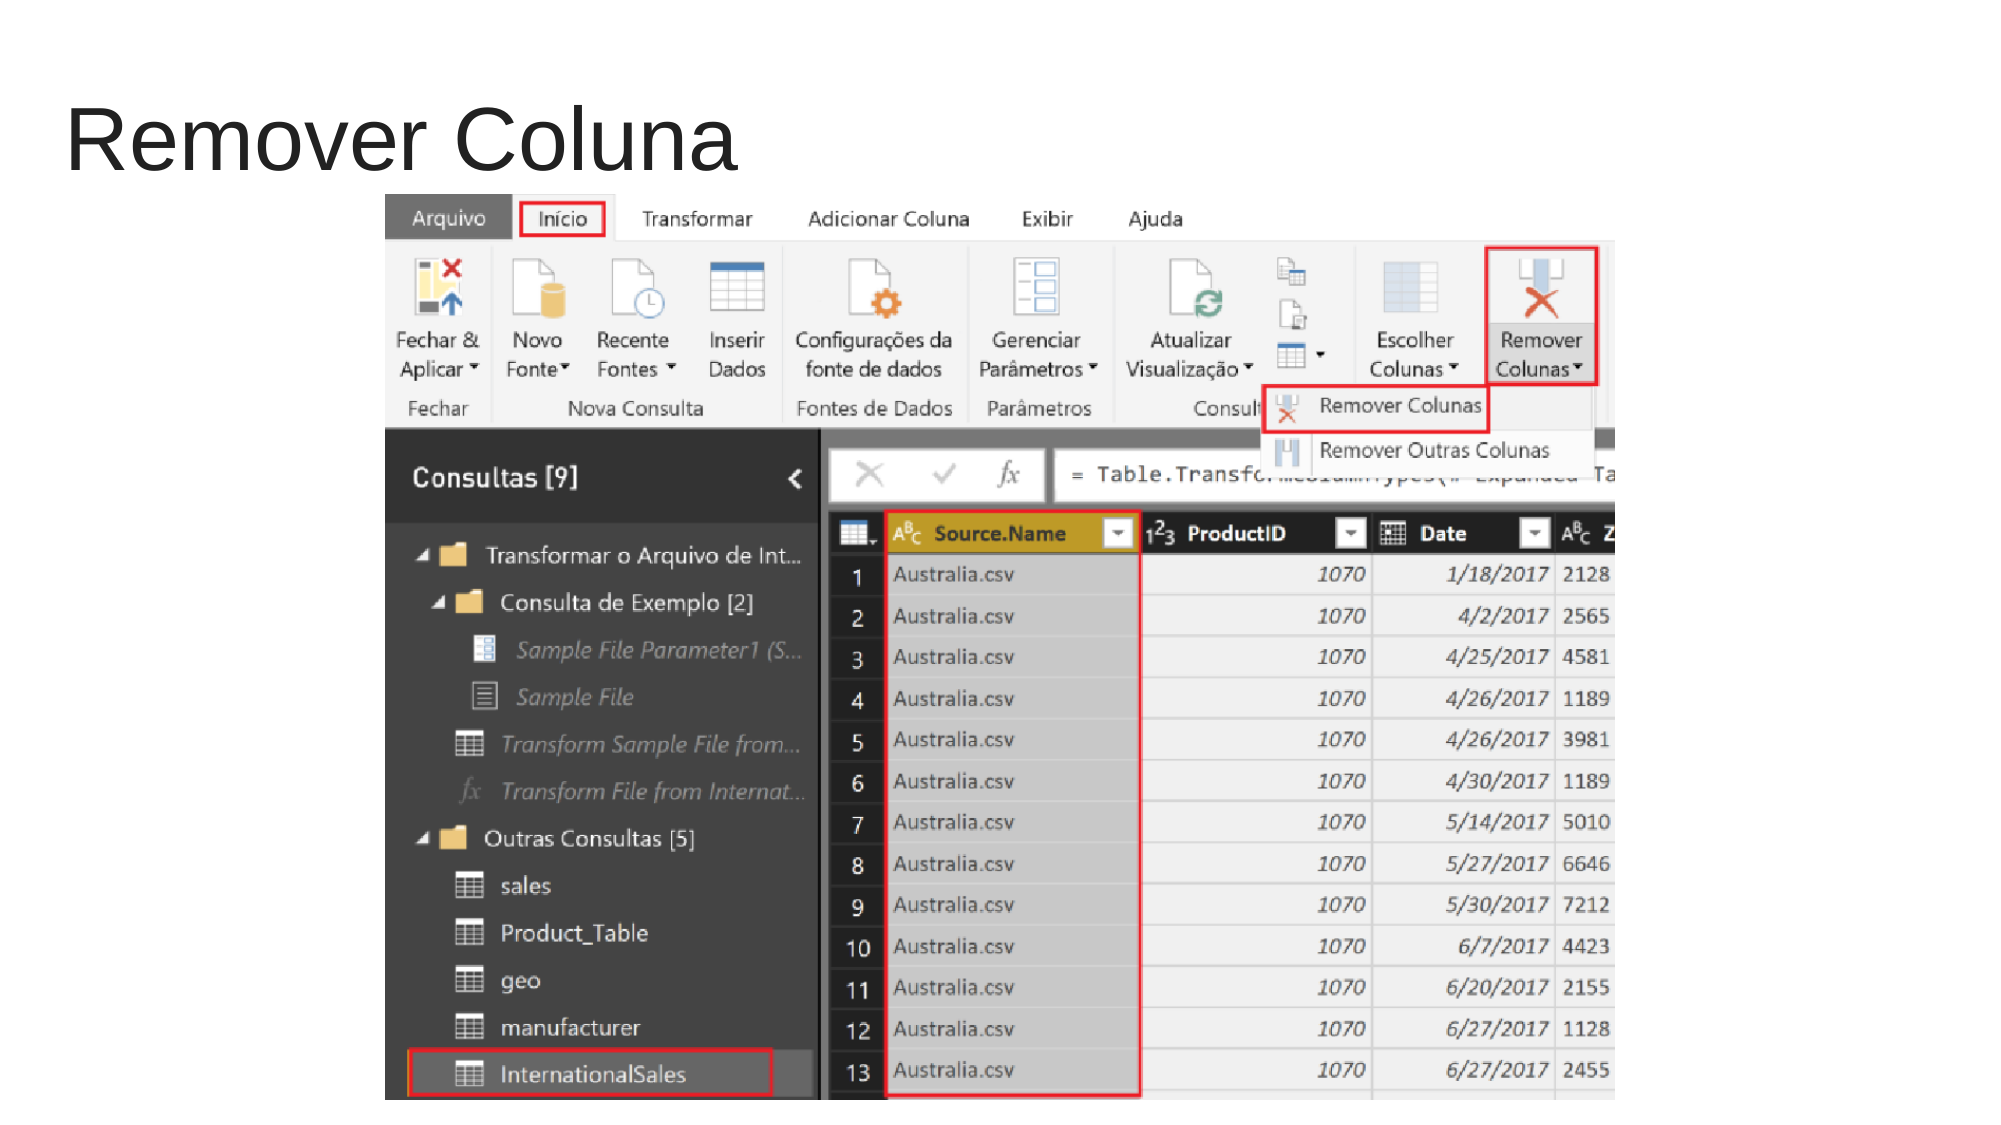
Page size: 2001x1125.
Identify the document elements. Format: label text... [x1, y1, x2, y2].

list Remover Coluna [0, 0, 2000, 250]
picture [385, 194, 1615, 1100]
